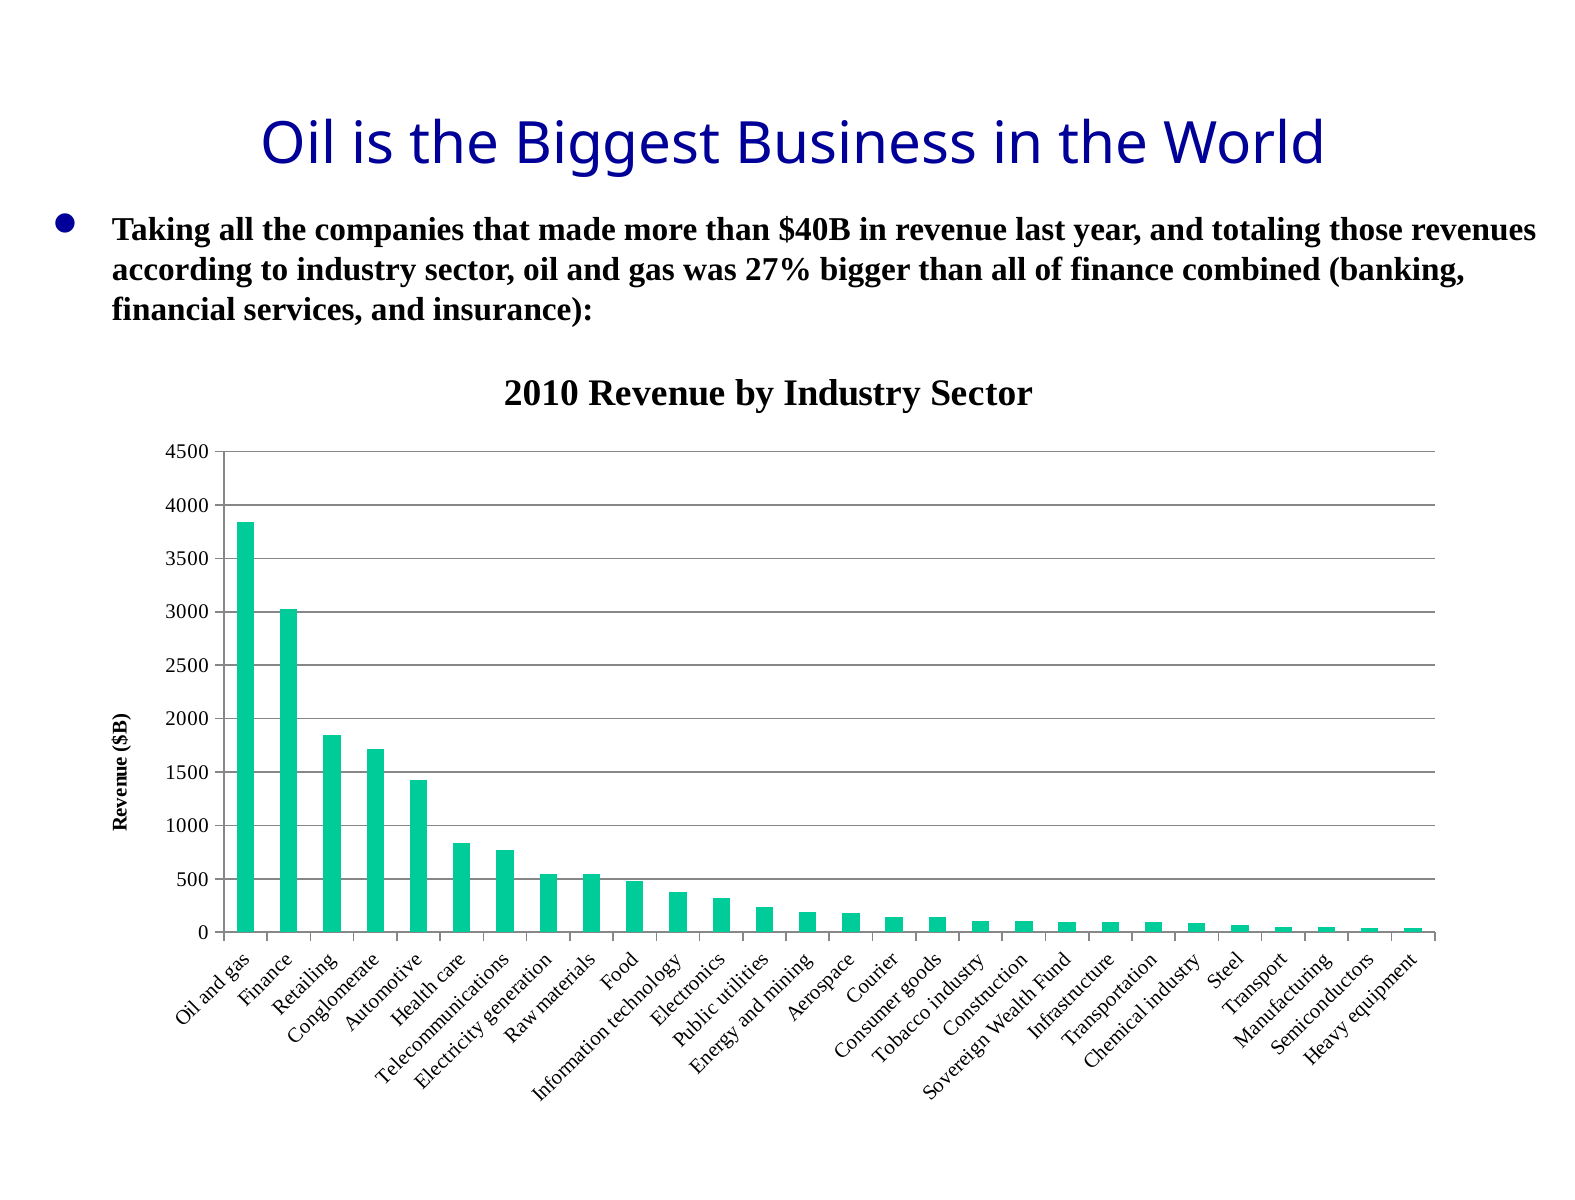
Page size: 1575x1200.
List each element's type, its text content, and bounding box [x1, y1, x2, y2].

list Taking all the companies that made more than $40B in revenue last year, and totaling those revenues according to industry sector, oil and gas was 27% bigger than all of finance combined (banking, financial services, and insurance): [37, 200, 1563, 913]
title Oil is the Biggest Business in the World [125, 50, 1463, 200]
chart [74, 337, 1463, 1123]
